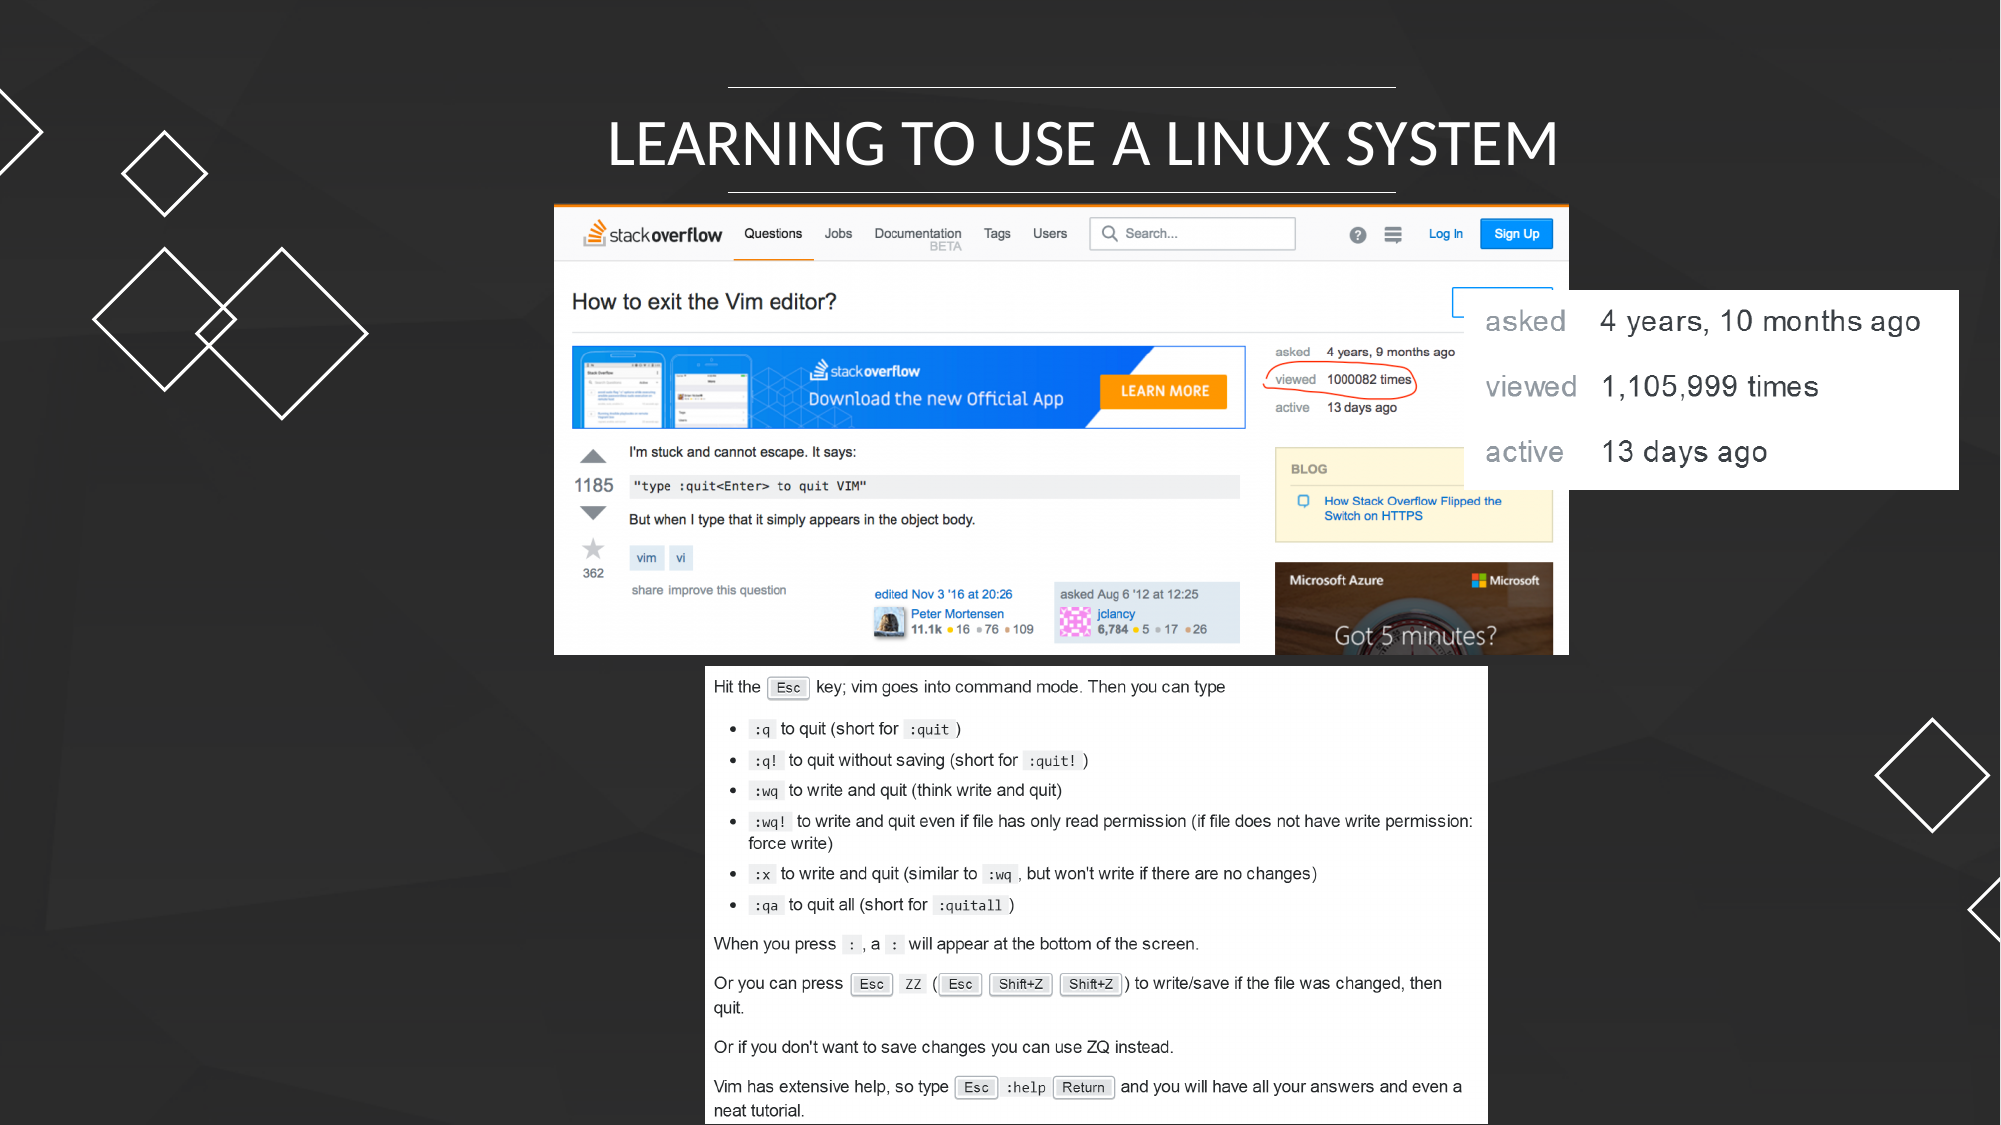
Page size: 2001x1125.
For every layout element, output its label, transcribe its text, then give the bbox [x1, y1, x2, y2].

text_box [121, 130, 208, 217]
text_box [1967, 877, 2000, 942]
text_box [209, 247, 369, 420]
picture [0, 0, 2001, 1125]
text_box LEARNING TO USE A LINUX SYSTEM [592, 91, 1627, 187]
text_box [92, 247, 237, 392]
text_box [1874, 717, 1990, 833]
text_box [0, 89, 44, 176]
